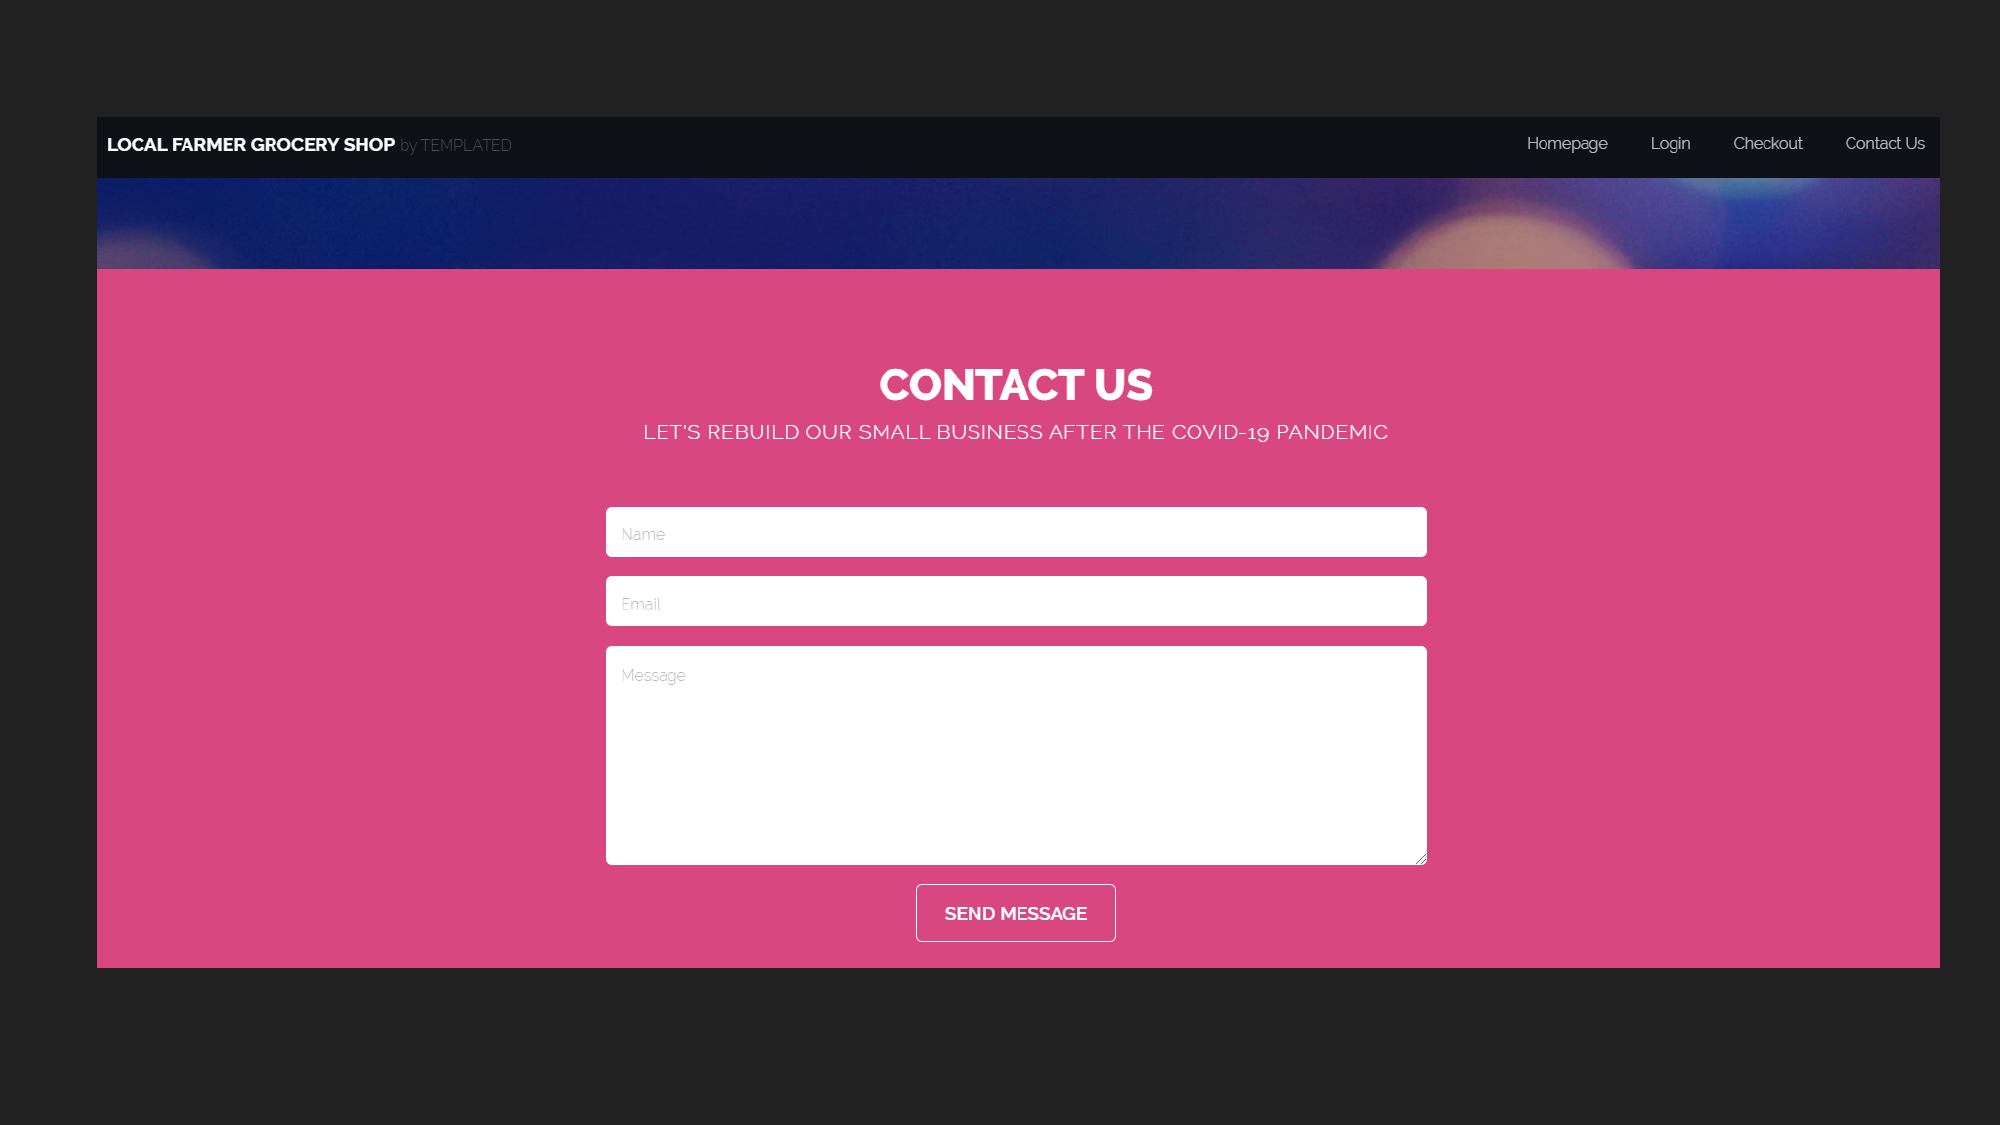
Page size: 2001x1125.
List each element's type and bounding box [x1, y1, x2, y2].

picture [97, 117, 1940, 968]
